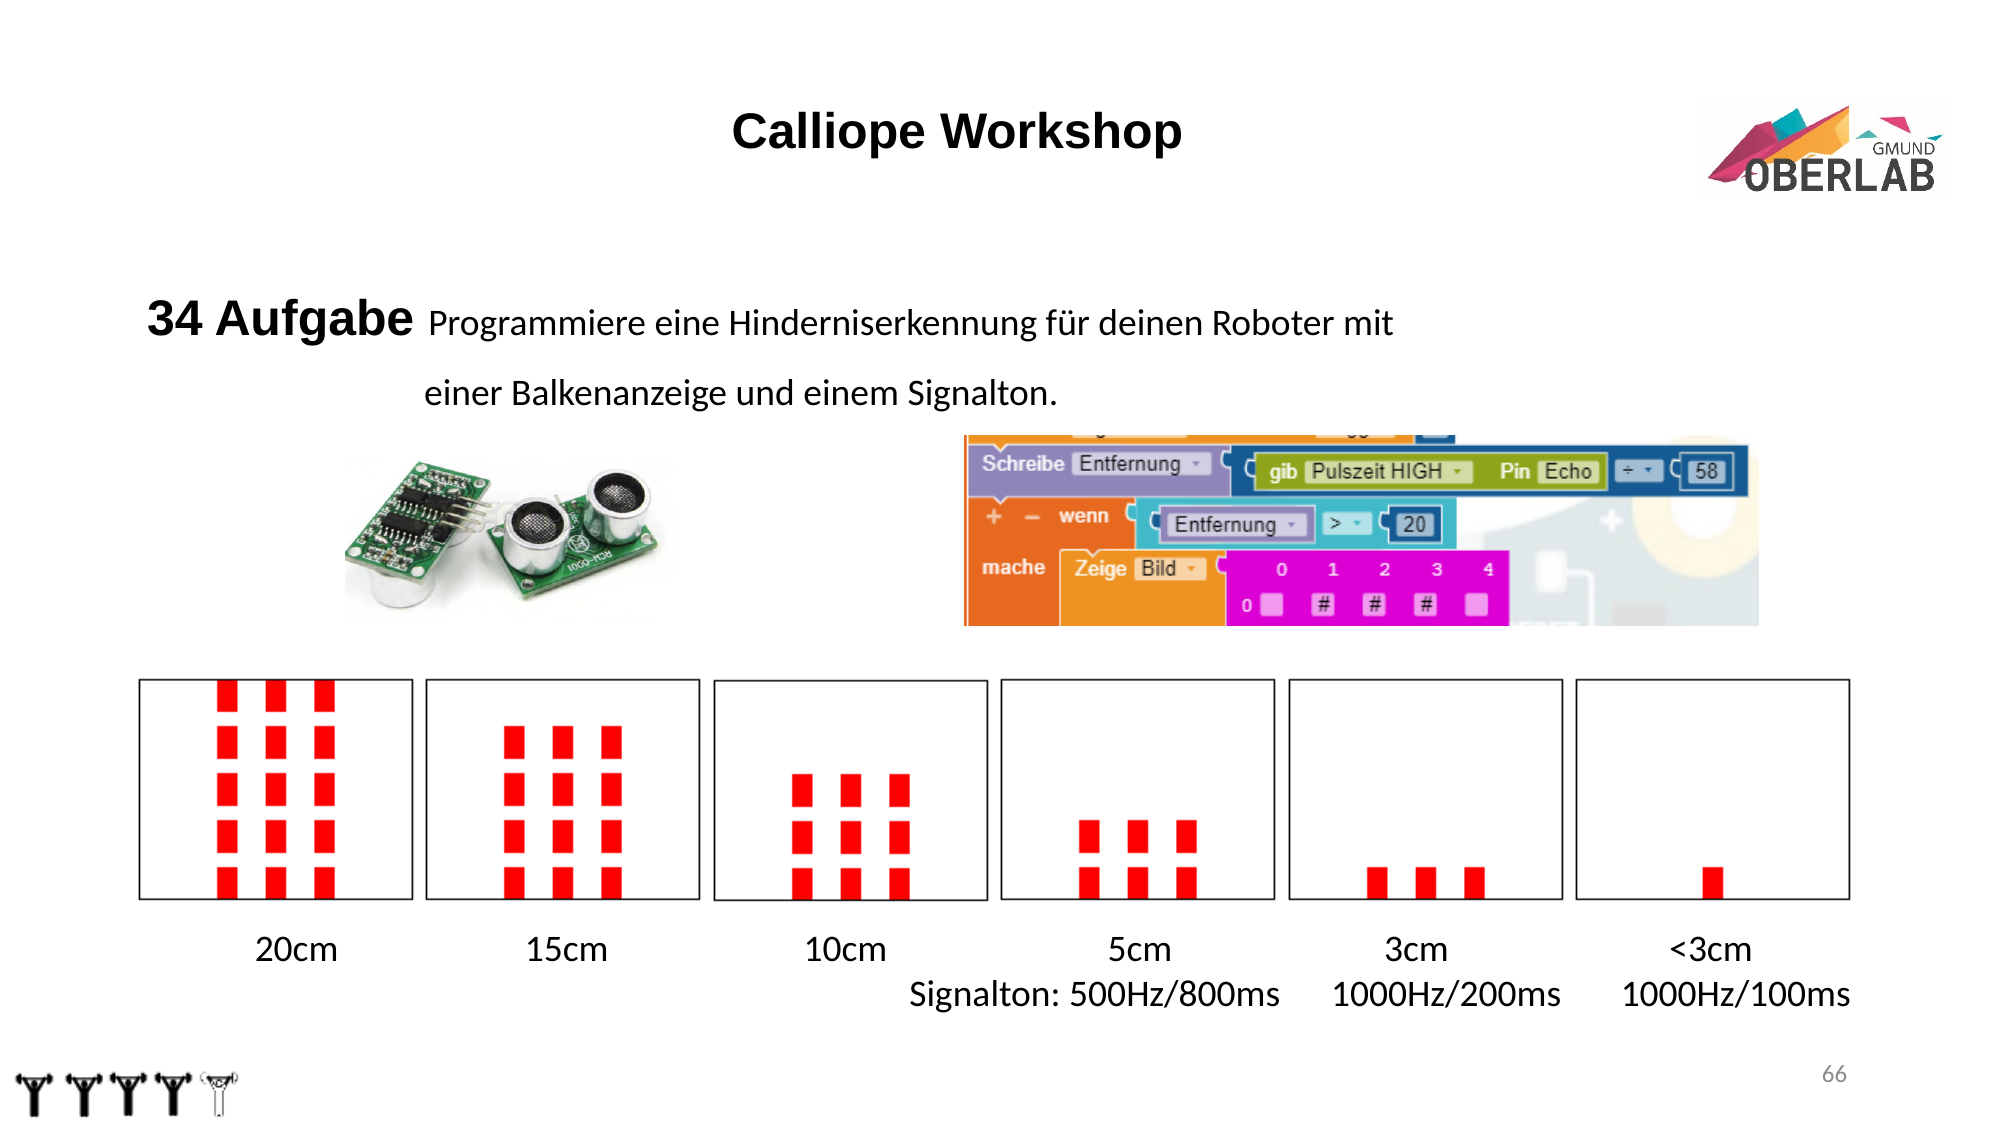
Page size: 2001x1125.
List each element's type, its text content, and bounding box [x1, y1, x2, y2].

text_box 34 Aufgabe Programmiere eine Hinderniserkennung für deinen Roboter mit einer Balkenanzeige und einem Signalton. [132, 248, 1452, 616]
slide_number 66 [1412, 1042, 1863, 1103]
picture [345, 457, 675, 623]
text_box 20cm 15cm 10cm 5cm 3cm <3cm Signalton: 500Hz/800ms 1000Hz/200ms 1000Hz/100ms [240, 916, 1884, 1022]
subtitle Calliope Workshop [214, 98, 1715, 231]
picture [964, 435, 1759, 626]
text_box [9, 1064, 243, 1125]
picture [128, 673, 1863, 917]
picture [1700, 98, 1950, 198]
